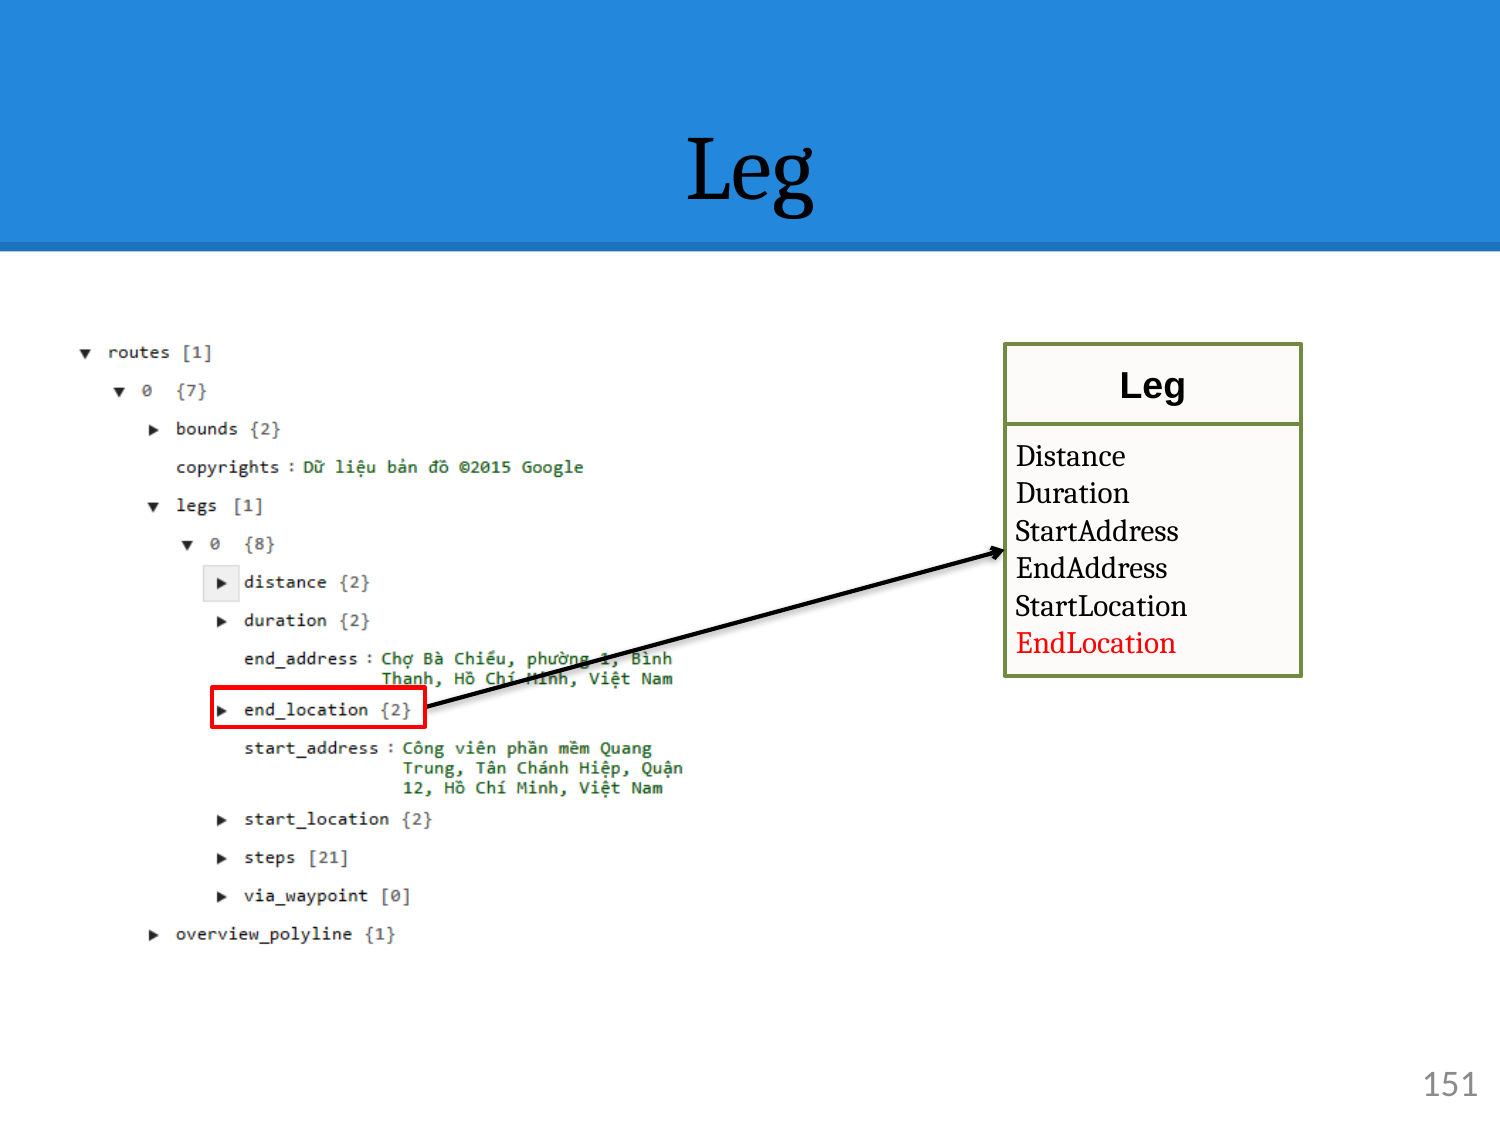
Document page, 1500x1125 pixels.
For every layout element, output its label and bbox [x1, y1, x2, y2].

text_box [424, 344, 1302, 708]
slide_number [1403, 1038, 1494, 1125]
picture [56, 333, 688, 954]
title [75, 45, 1425, 233]
